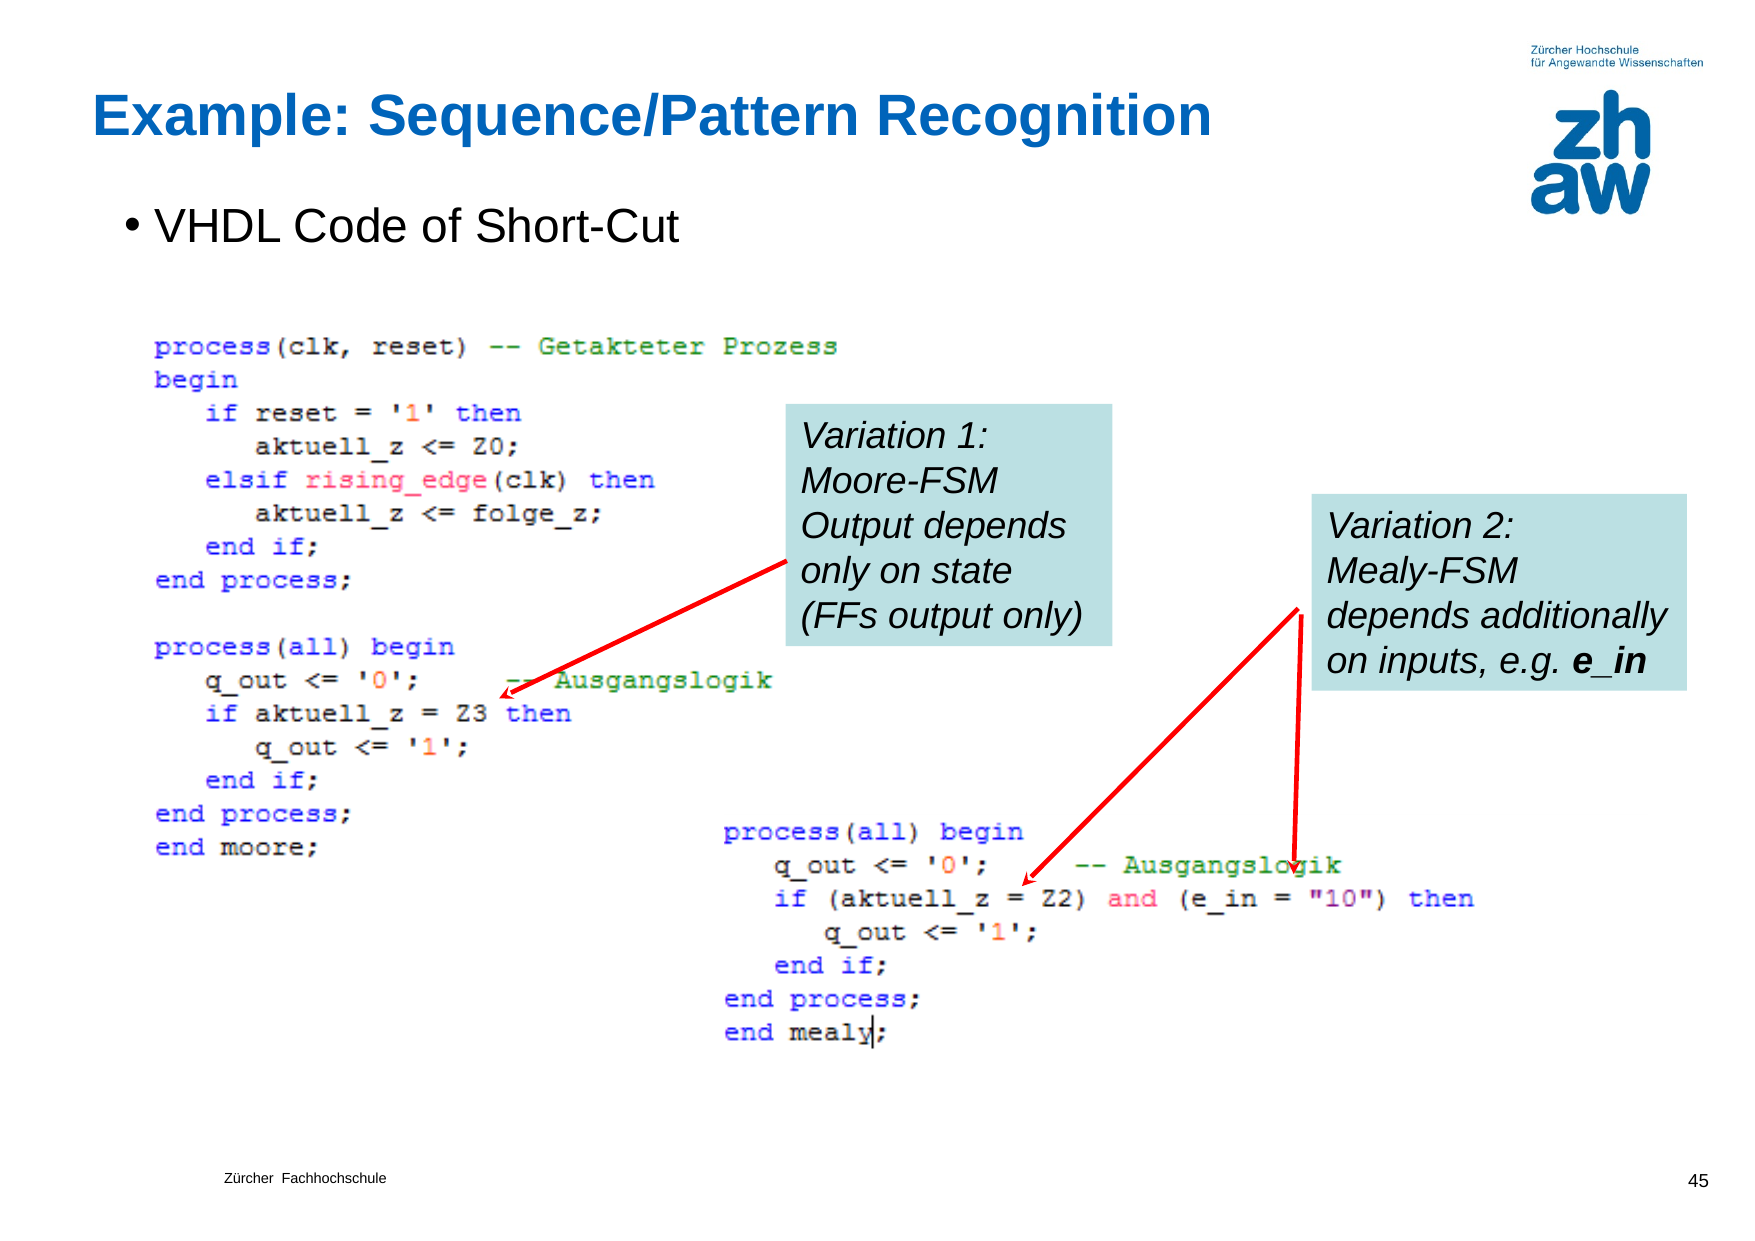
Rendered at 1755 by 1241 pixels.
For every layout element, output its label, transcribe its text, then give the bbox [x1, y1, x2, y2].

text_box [1021, 608, 1299, 887]
text_box Variation 2: Mealy-FSM depends additionally on inputs, e.g. e_in [1311, 493, 1687, 691]
picture [1527, 41, 1706, 218]
text_box VHDL Code of Short-Cut [107, 186, 1658, 262]
text_box Example: Sequence/Pattern Recognition [92, 67, 1333, 184]
picture [153, 336, 1648, 1095]
slide_number ‹#› [1509, 1168, 1710, 1201]
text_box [498, 560, 788, 699]
text_box Variation 1: Moore-FSM Output depends only on state (FFs output only) [940, 403, 1113, 647]
